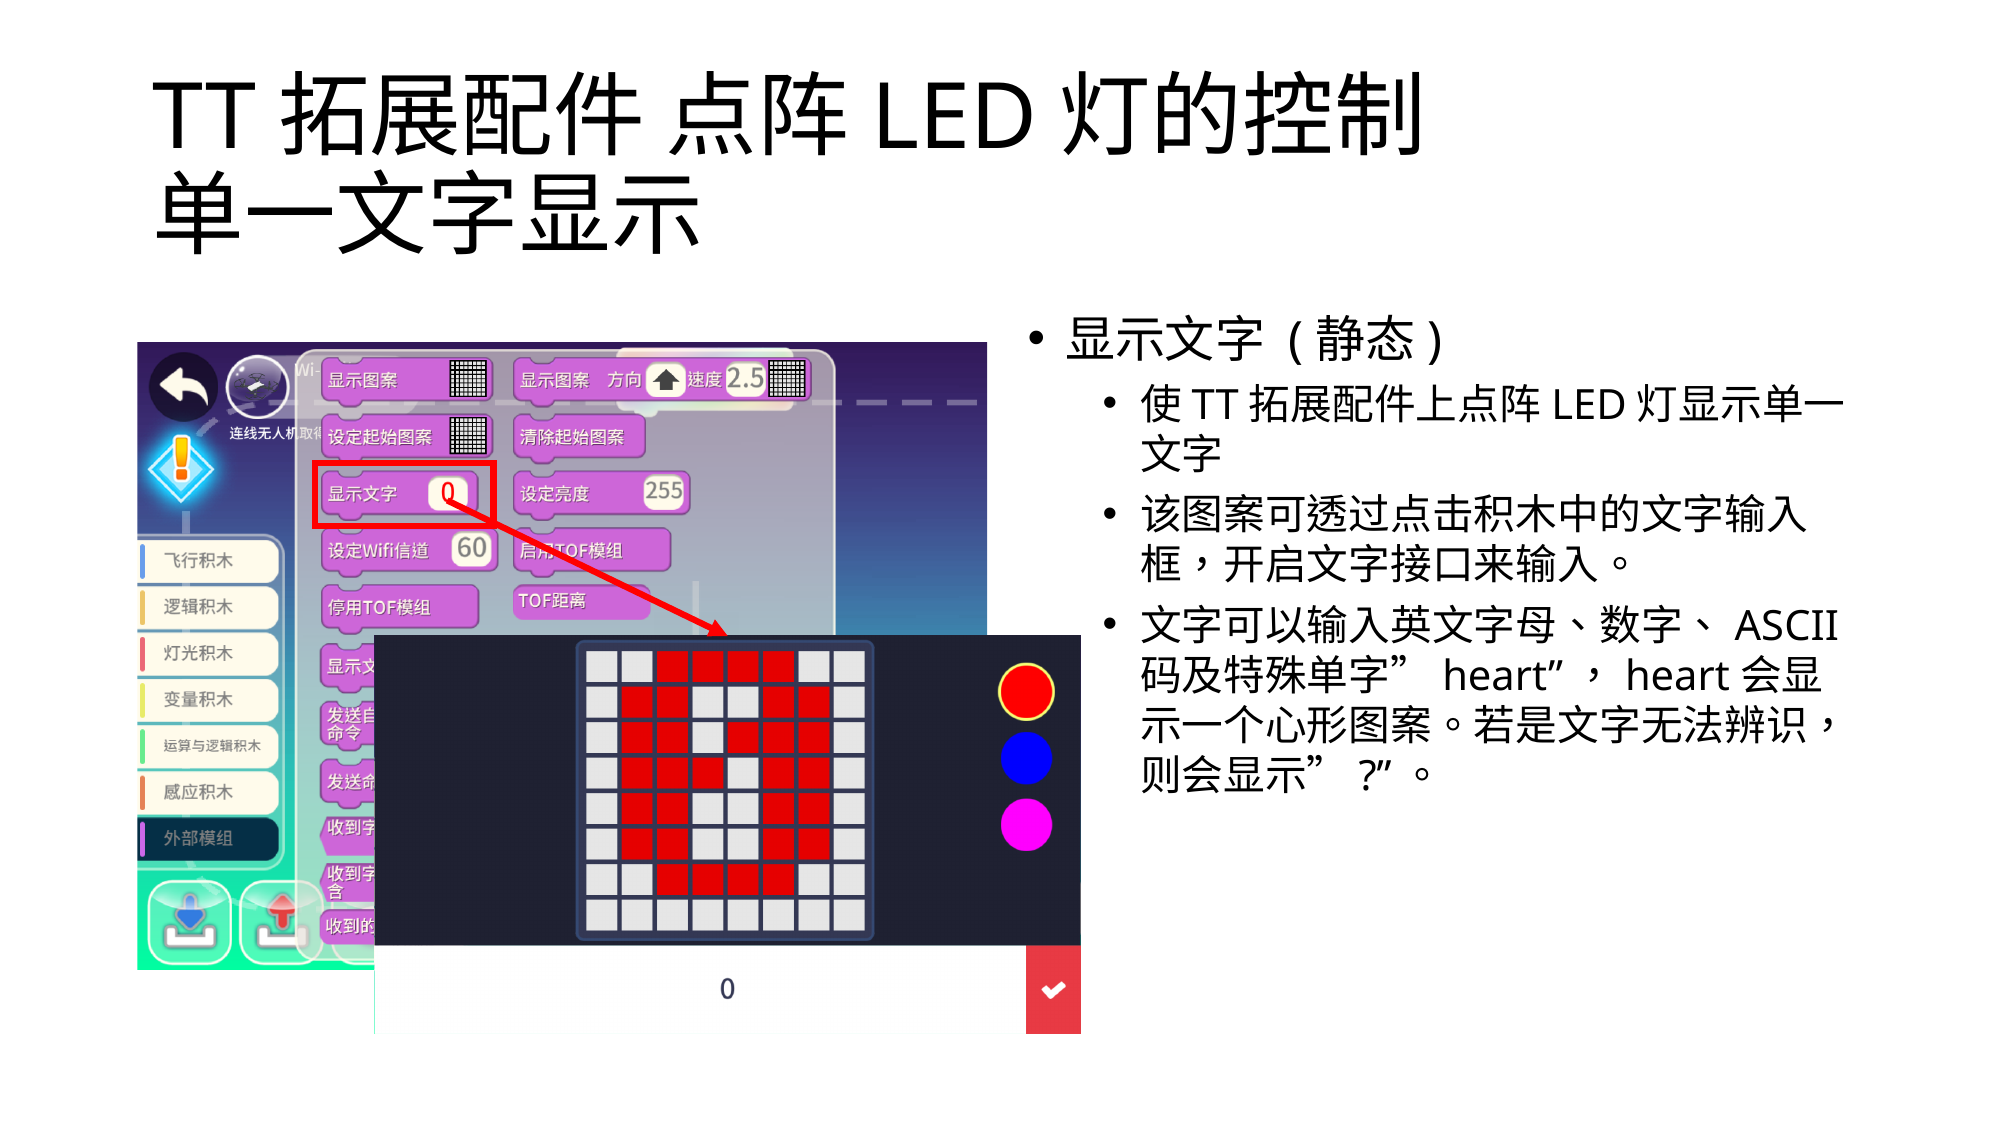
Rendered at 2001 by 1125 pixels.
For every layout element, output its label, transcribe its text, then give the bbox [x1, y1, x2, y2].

list 显示文字 (静态) 使TT拓展配件上点阵LED灯显示单一文字 该图案可透过点击积木中的文字输入框，开启文字接口来输入。 文字可以输入英文字母、数字、ASCII码及特殊单字”heart”，heart会显示一个心形图案。若是文字无法辨识，则会显示”?”。 [1012, 299, 1863, 1014]
picture [137, 341, 1081, 1034]
title TT拓展配件 点阵LED灯的控制 单一文字显示 [137, 59, 1863, 278]
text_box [447, 500, 728, 636]
